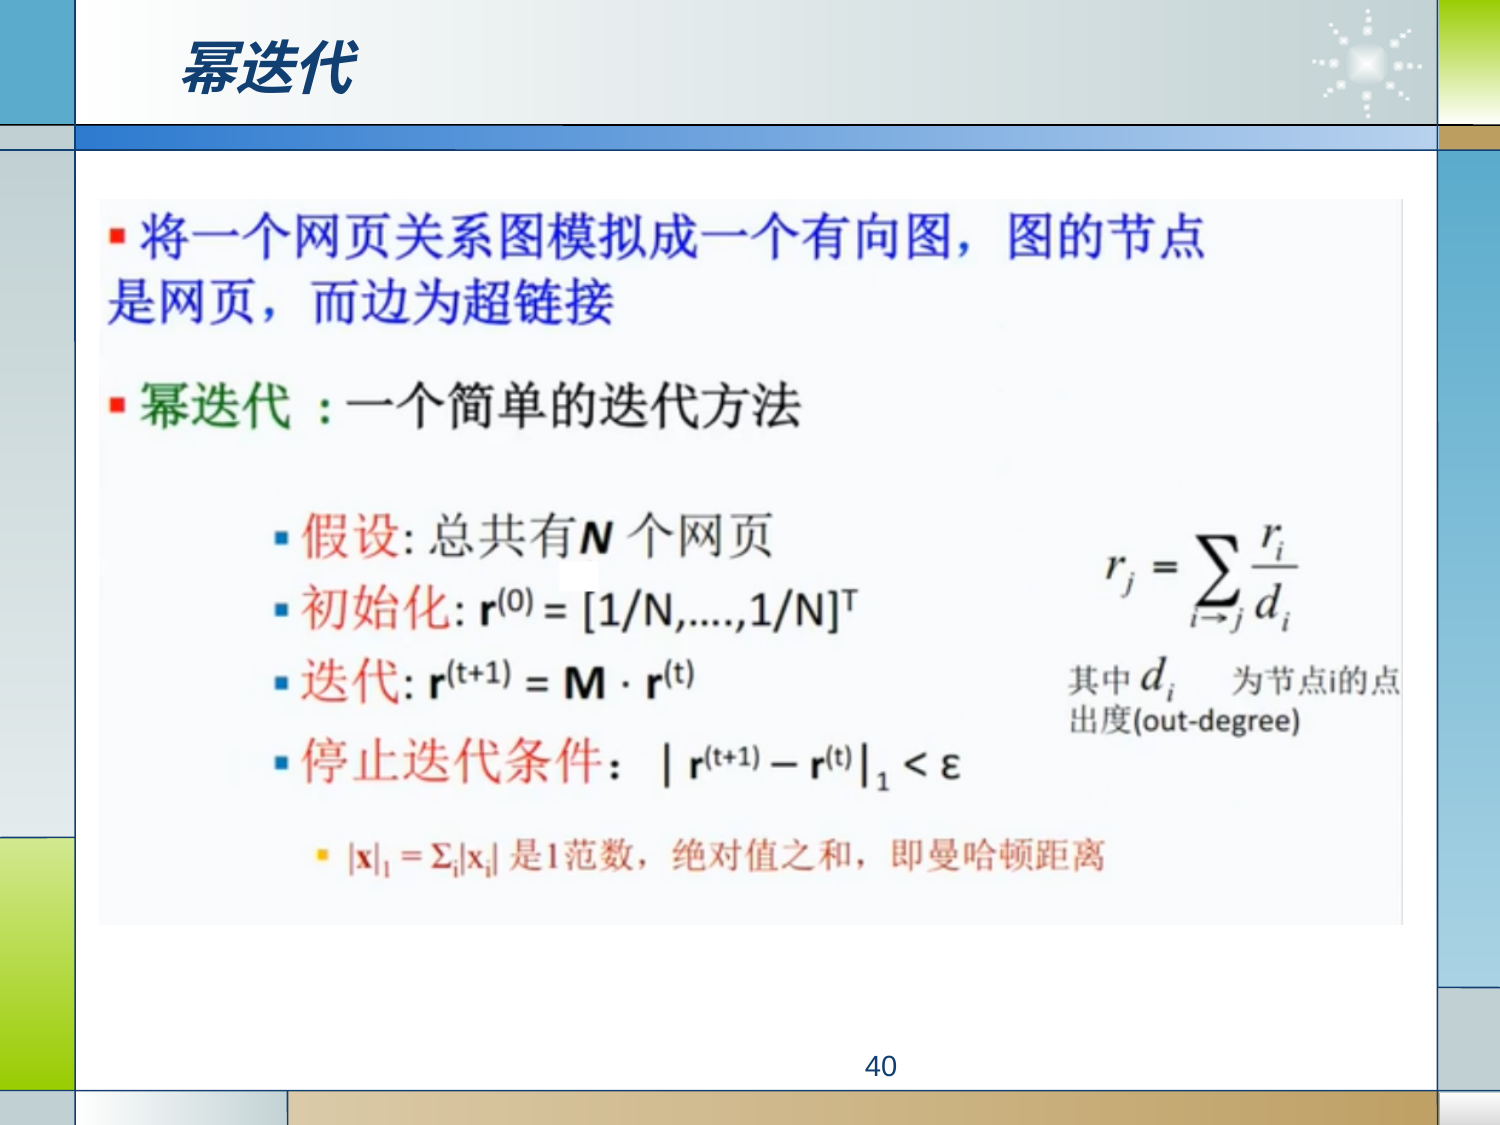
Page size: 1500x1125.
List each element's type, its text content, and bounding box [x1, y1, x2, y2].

picture [99, 199, 1404, 926]
title 幂迭代 [162, 19, 1263, 113]
slide_number 40 [562, 1039, 913, 1081]
